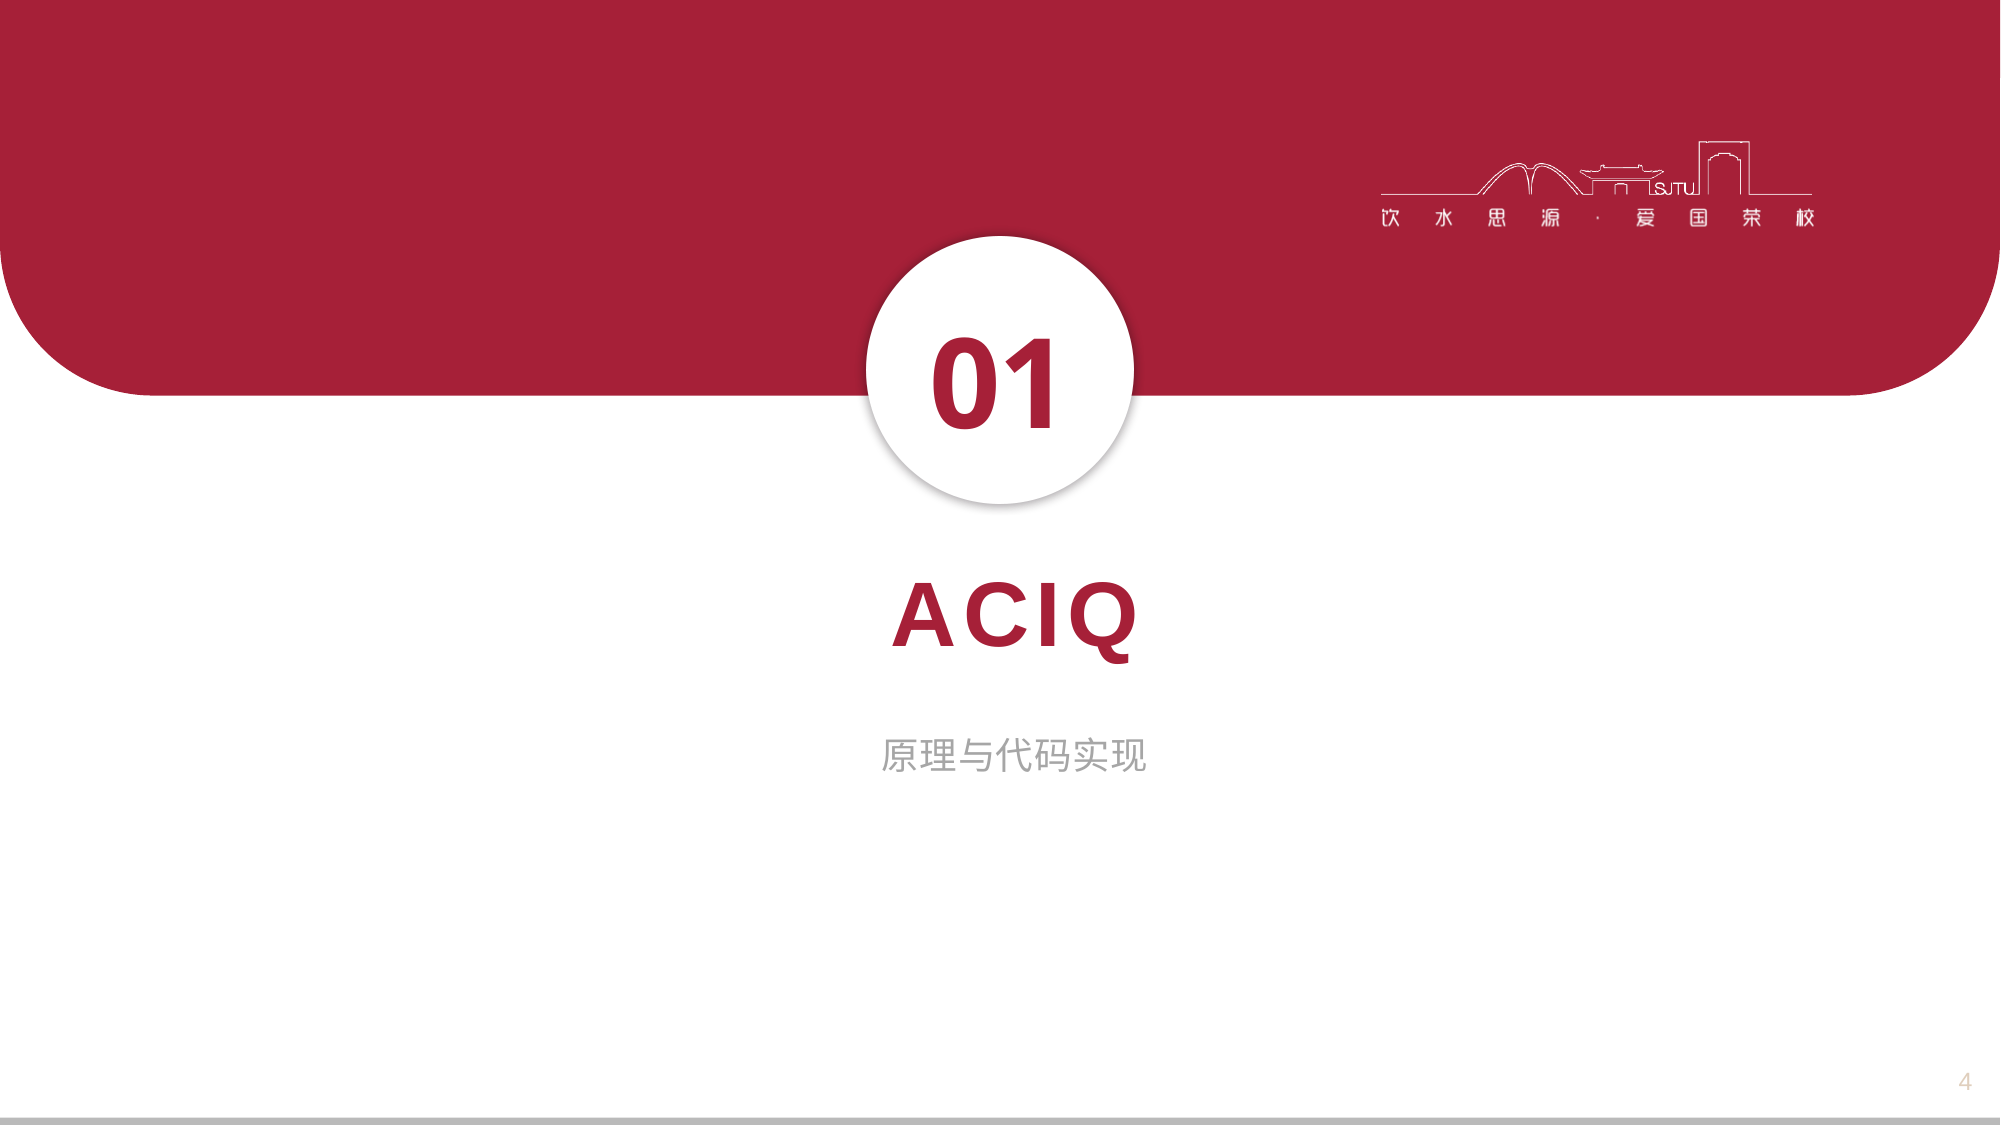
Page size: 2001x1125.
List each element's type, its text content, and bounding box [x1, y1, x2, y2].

title ACIQ [172, 554, 1858, 674]
picture [854, 225, 1145, 516]
slide_number 4 [1817, 1052, 1988, 1109]
list 原理与代码实现 [172, 713, 1858, 965]
